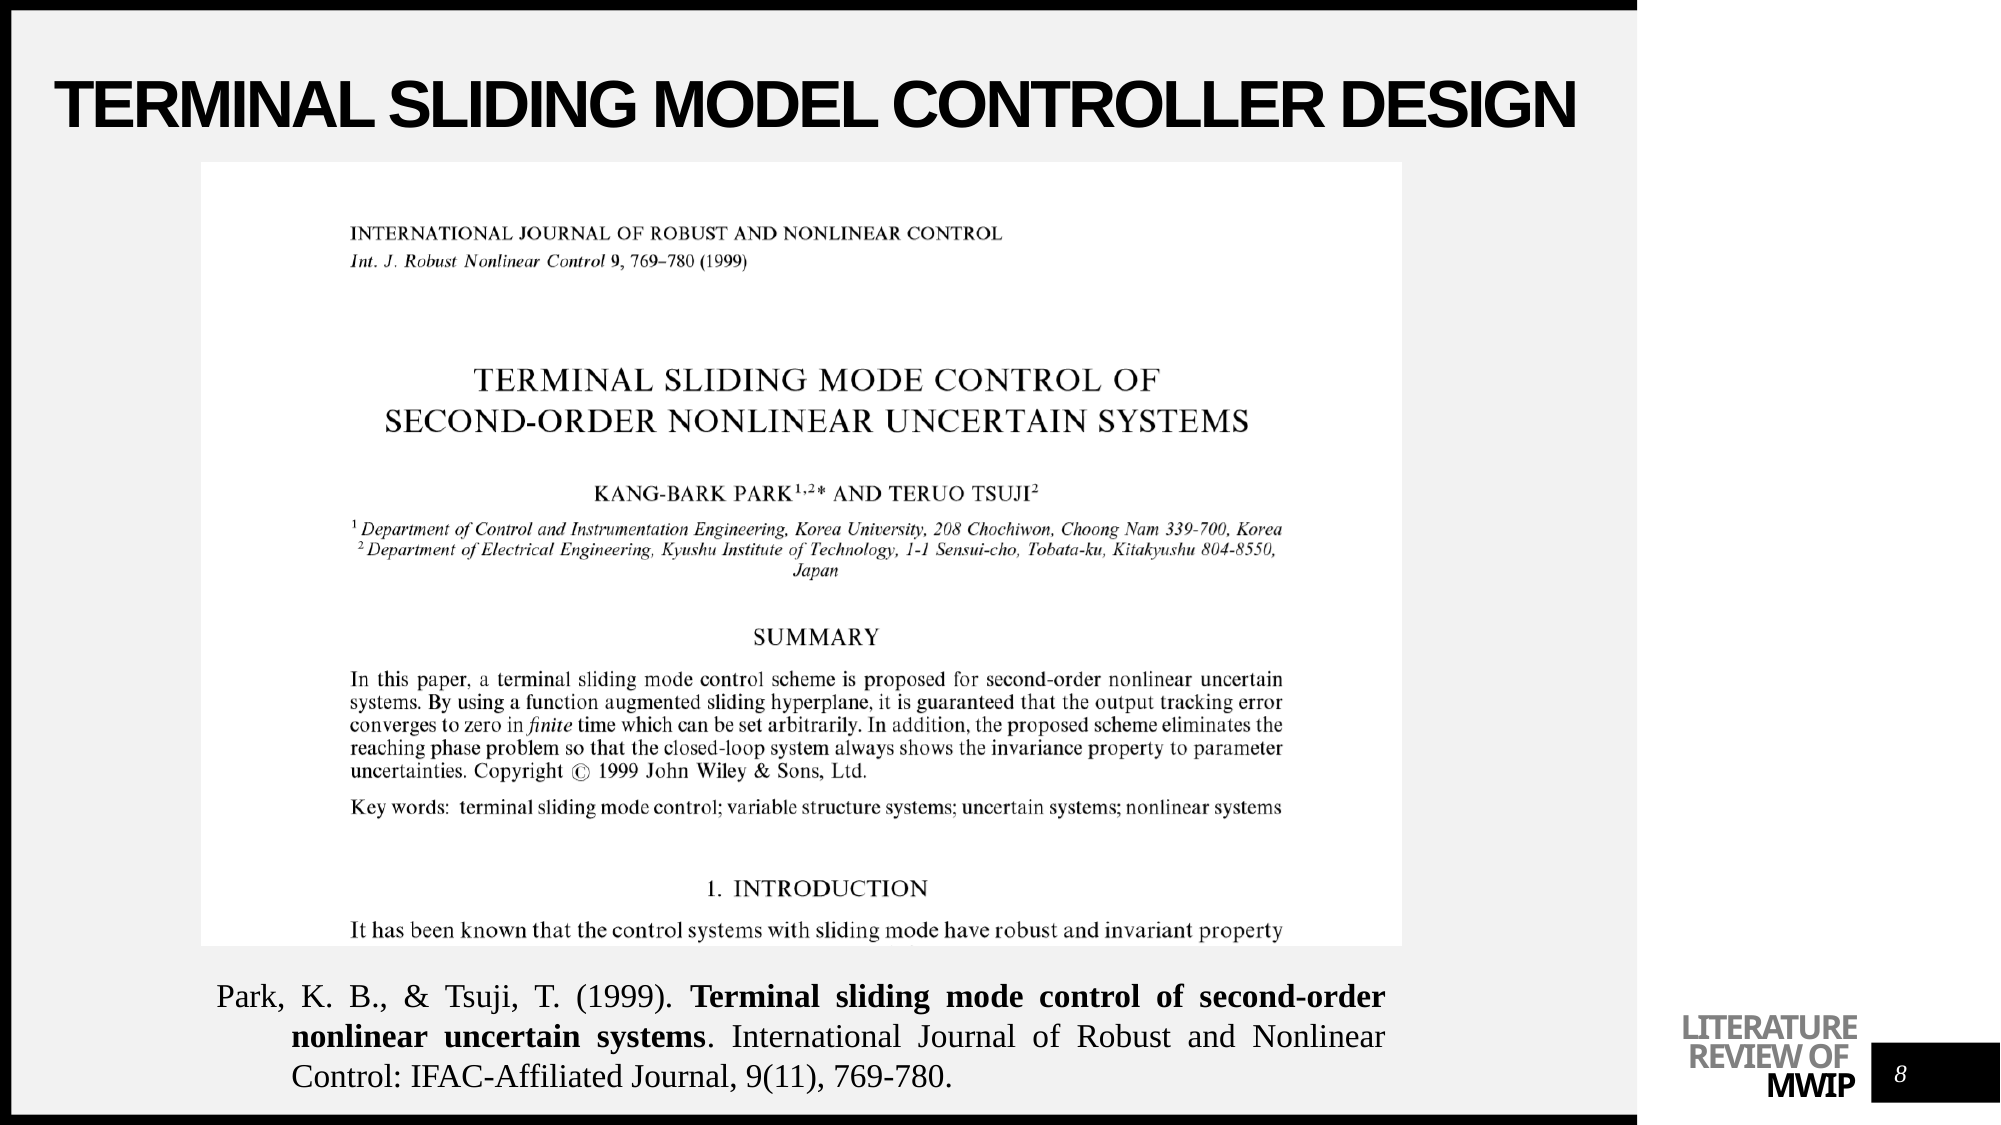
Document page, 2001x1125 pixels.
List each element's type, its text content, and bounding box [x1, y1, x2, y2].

title terminal sliding model controller design [23, 70, 1580, 142]
slide_number 8 [1877, 1050, 1924, 1096]
picture [201, 162, 1402, 946]
text_box Park, K. B., & Tsuji, T. (1999). Terminal sliding mode control of second‐order nonlinear uncertain systems. International Journal of Robust and Nonlinear Control: IFAC‐Affiliated Journal, 9(11), 769-780. [201, 966, 1402, 1102]
